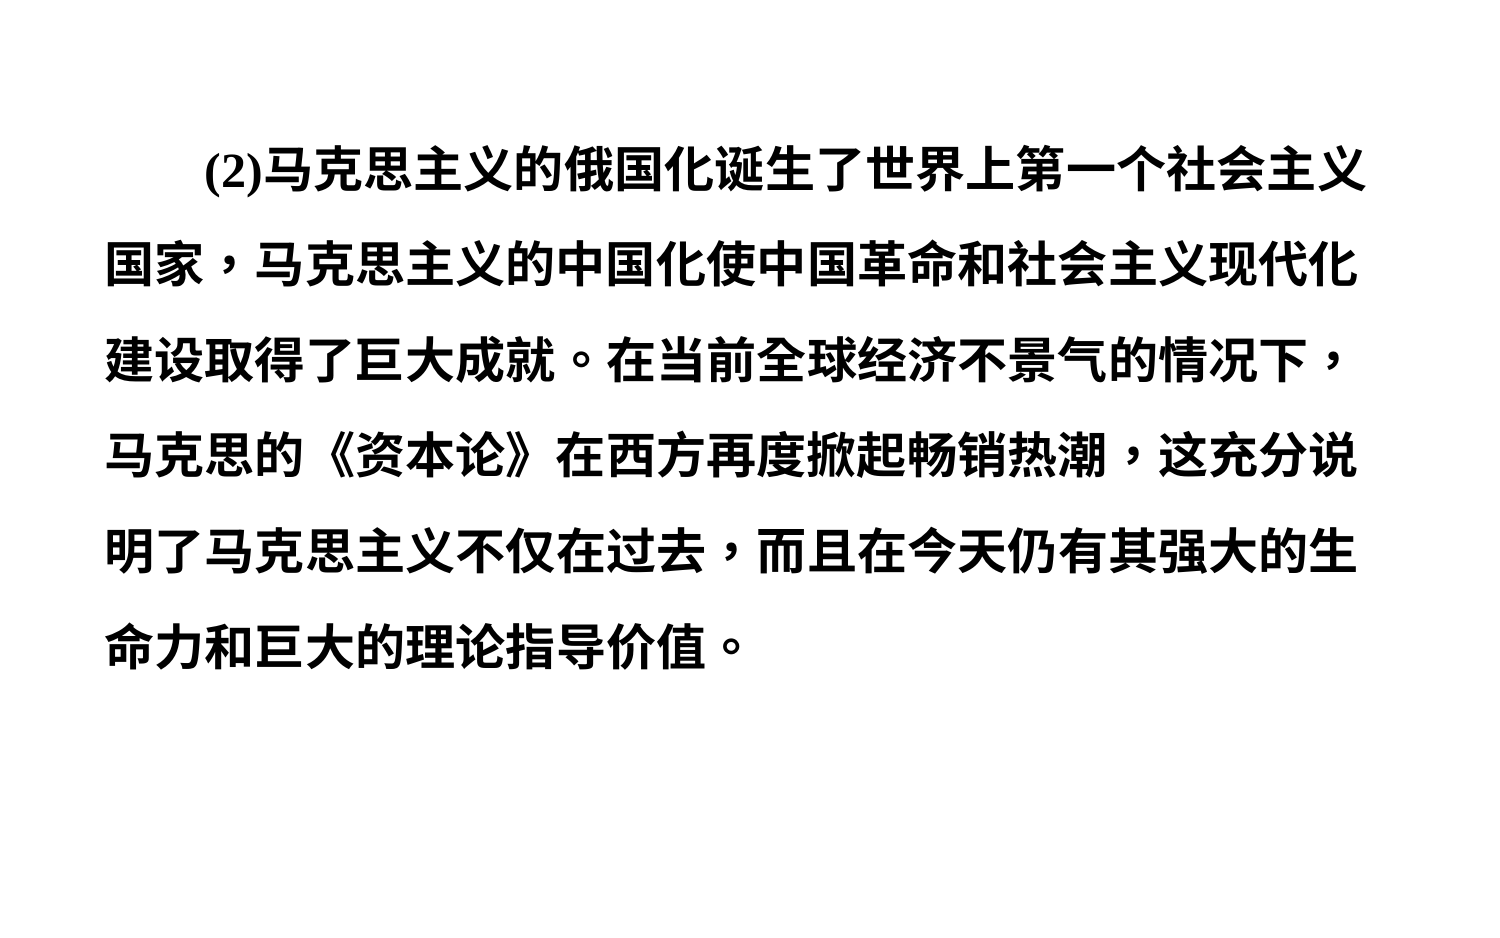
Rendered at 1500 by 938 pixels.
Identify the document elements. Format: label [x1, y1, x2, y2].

picture [103, 137, 1396, 713]
